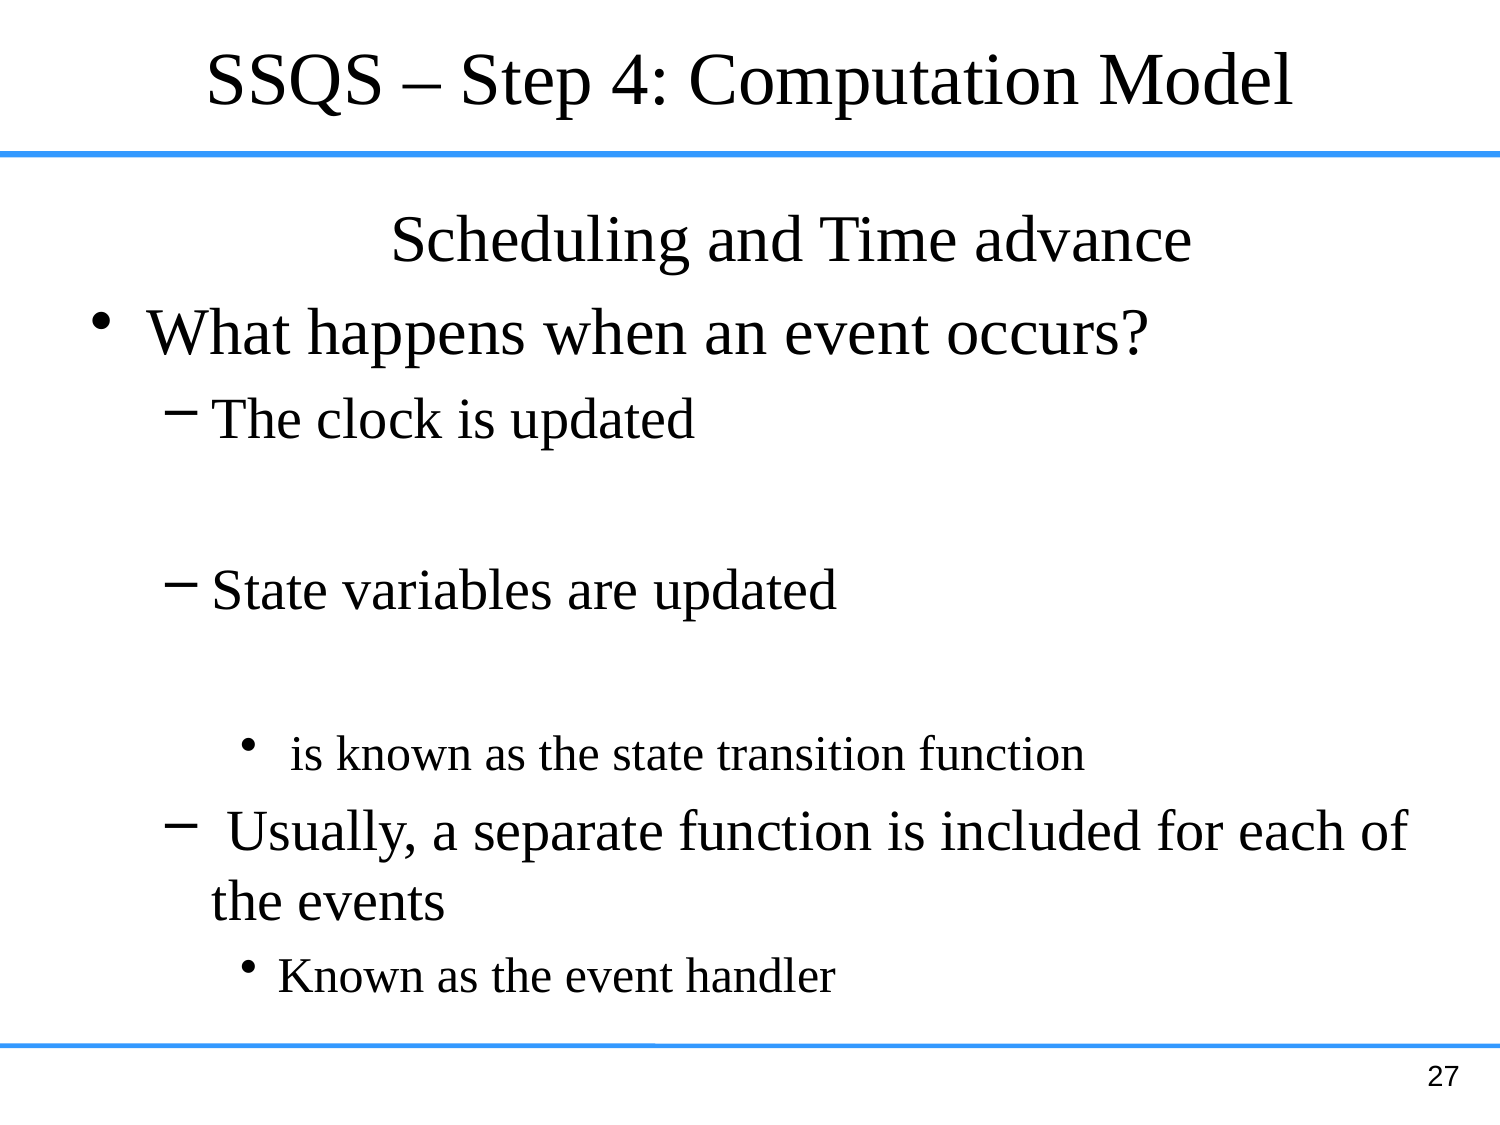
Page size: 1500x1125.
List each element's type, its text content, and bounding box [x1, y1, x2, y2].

slide_number 27 [1374, 1049, 1476, 1109]
title SSQS – Step 4: Computation Model [74, 24, 1426, 126]
